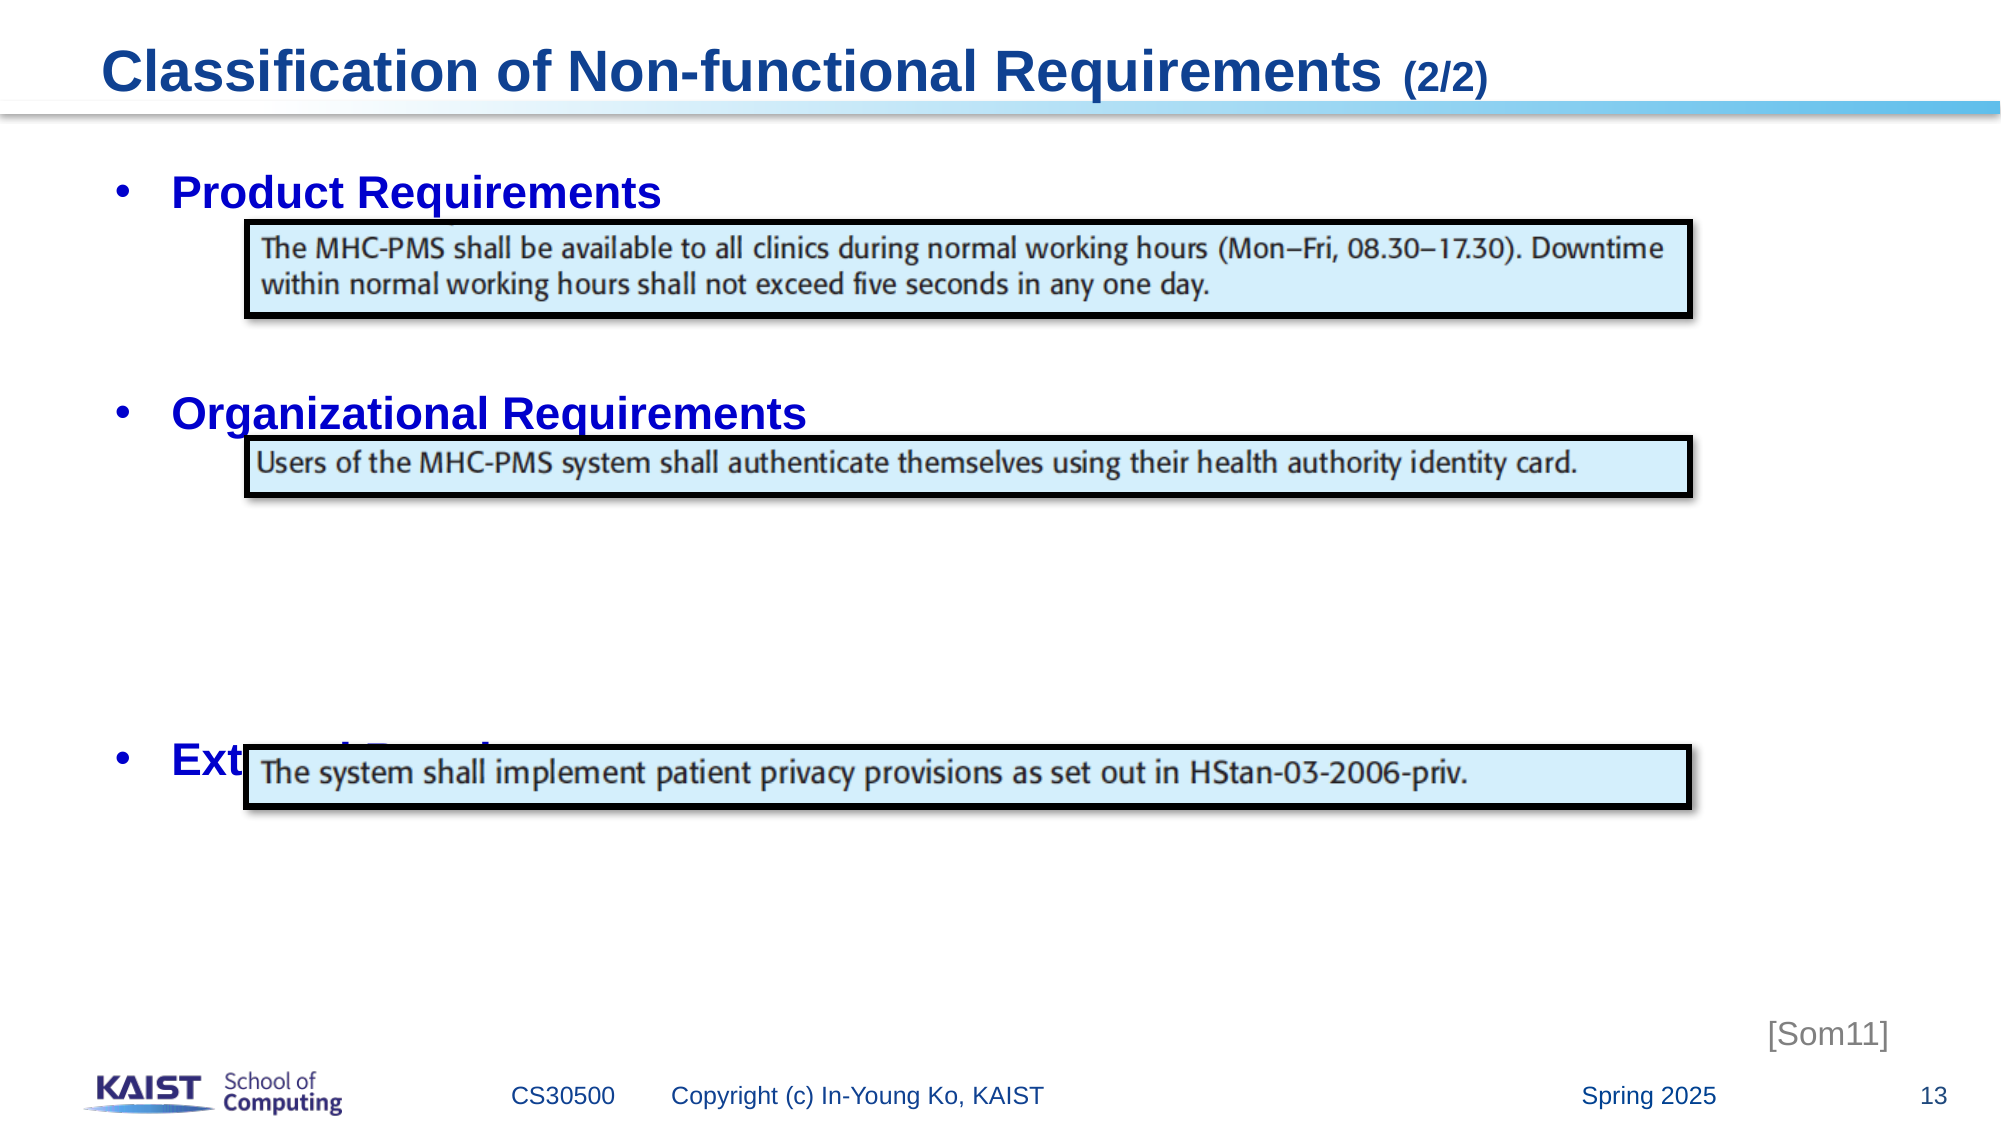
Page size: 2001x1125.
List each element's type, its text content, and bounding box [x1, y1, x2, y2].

picture [249, 224, 1687, 313]
title Classification of Non-functional Requirements (2/2) [86, 19, 1914, 112]
picture [80, 1054, 342, 1125]
slide_number Spring 2025 [1566, 1064, 1800, 1125]
picture [249, 440, 1687, 492]
slide_number 13 [1833, 1065, 1963, 1125]
picture [249, 749, 1687, 804]
footer CS30500 Copyright (c) In-Young Ko, KAIST [496, 1065, 1517, 1125]
text_box [Som11] [1752, 1005, 1914, 1060]
list Product Requirements Organizational Requirements External Requirements [99, 144, 1914, 1038]
